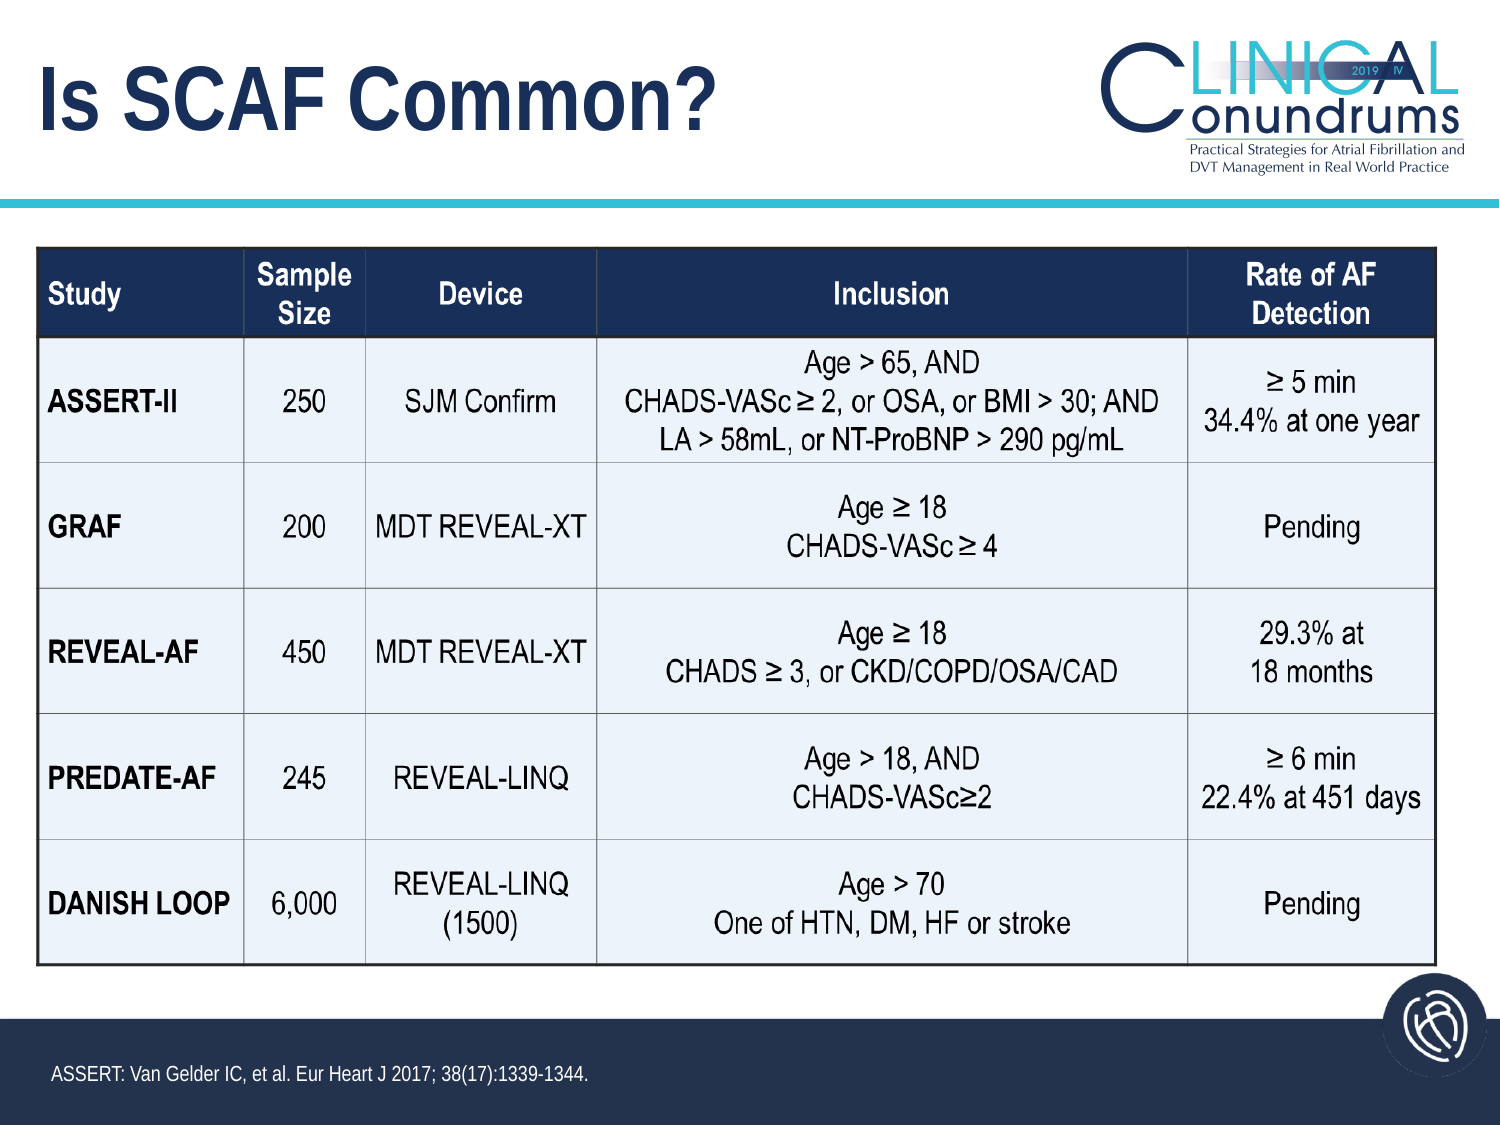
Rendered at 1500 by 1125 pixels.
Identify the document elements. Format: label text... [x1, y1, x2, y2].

text_box ASSERT: Van Gelder IC, et al. Eur Heart J 2017; 38(17):1339-1344. [36, 1052, 1031, 1094]
text_box [0, 1018, 1500, 1125]
text_box Is SCAF Common? [23, 31, 1093, 157]
picture [1097, 29, 1474, 178]
picture [36, 243, 1493, 1084]
